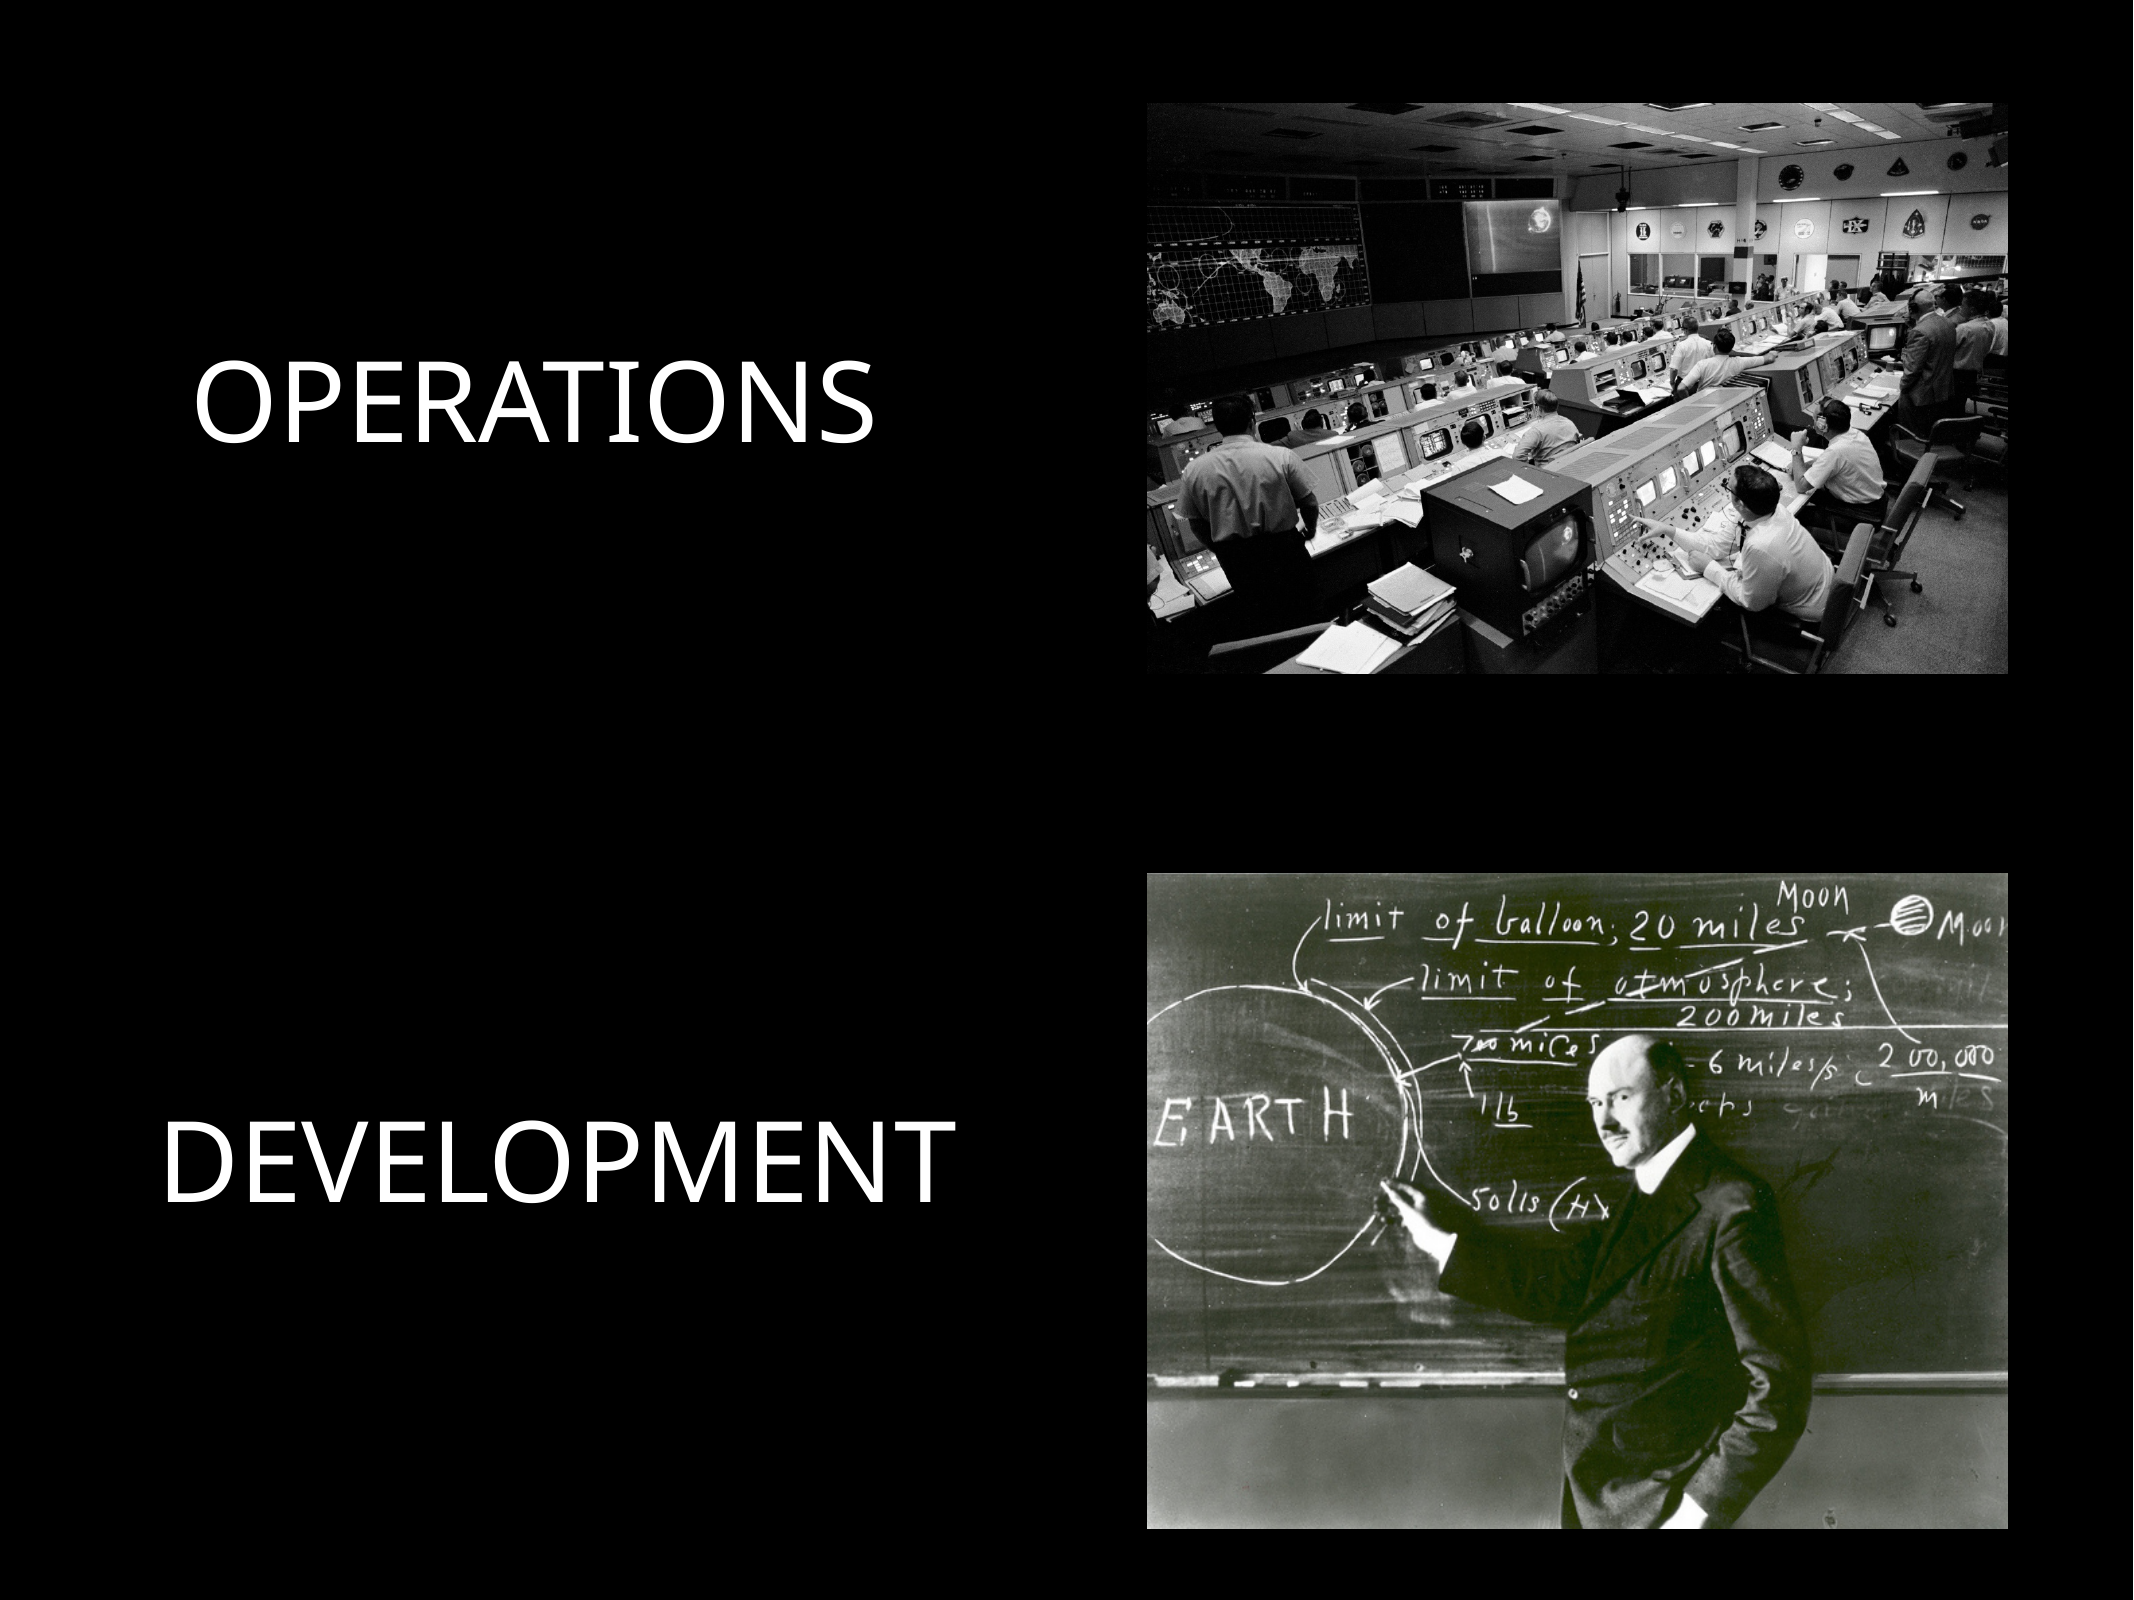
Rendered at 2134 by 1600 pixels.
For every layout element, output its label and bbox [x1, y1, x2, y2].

picture [1147, 873, 2009, 1529]
picture [1147, 102, 2009, 675]
